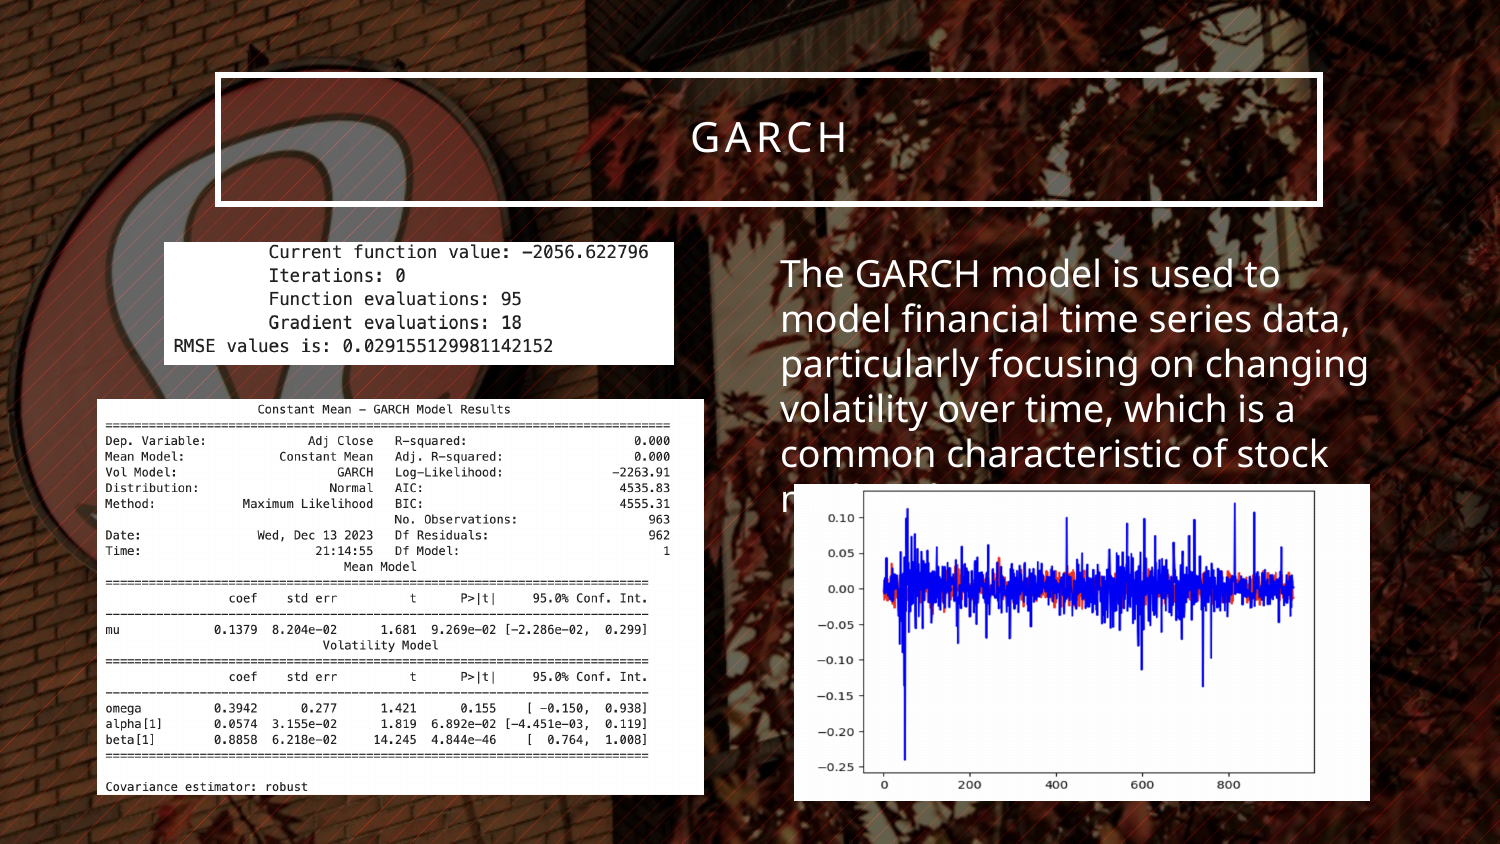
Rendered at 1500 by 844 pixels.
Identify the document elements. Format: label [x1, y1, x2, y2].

picture [164, 242, 674, 365]
picture [97, 399, 704, 795]
list [0, 0, 1500, 844]
picture [794, 484, 1370, 801]
